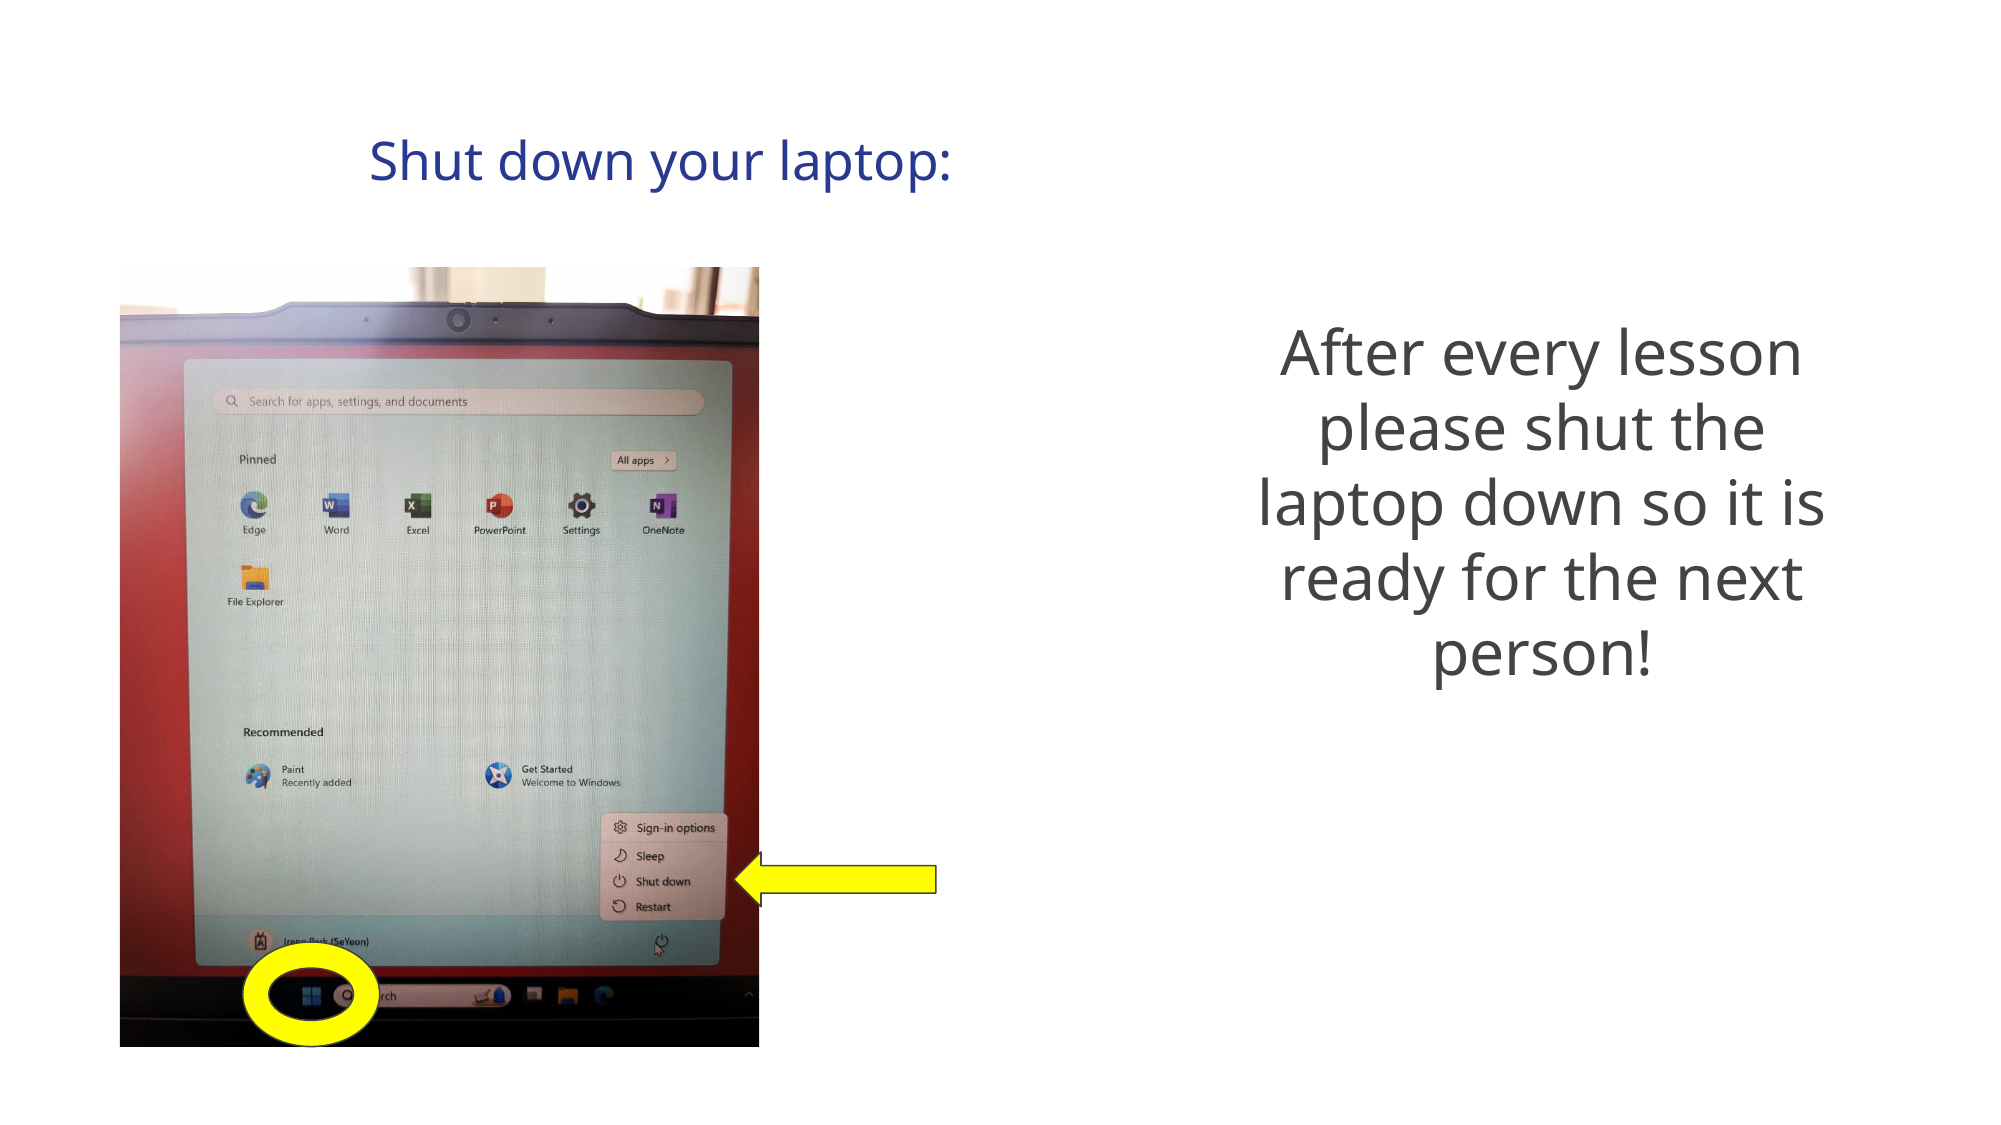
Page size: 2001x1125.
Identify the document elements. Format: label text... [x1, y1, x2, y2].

title Shut down your laptop: [349, 107, 1769, 213]
text_box [765, 865, 936, 894]
picture [119, 267, 760, 1047]
text_box After every lesson please shut the laptop down so it is ready for the next person! [1237, 297, 1848, 1017]
